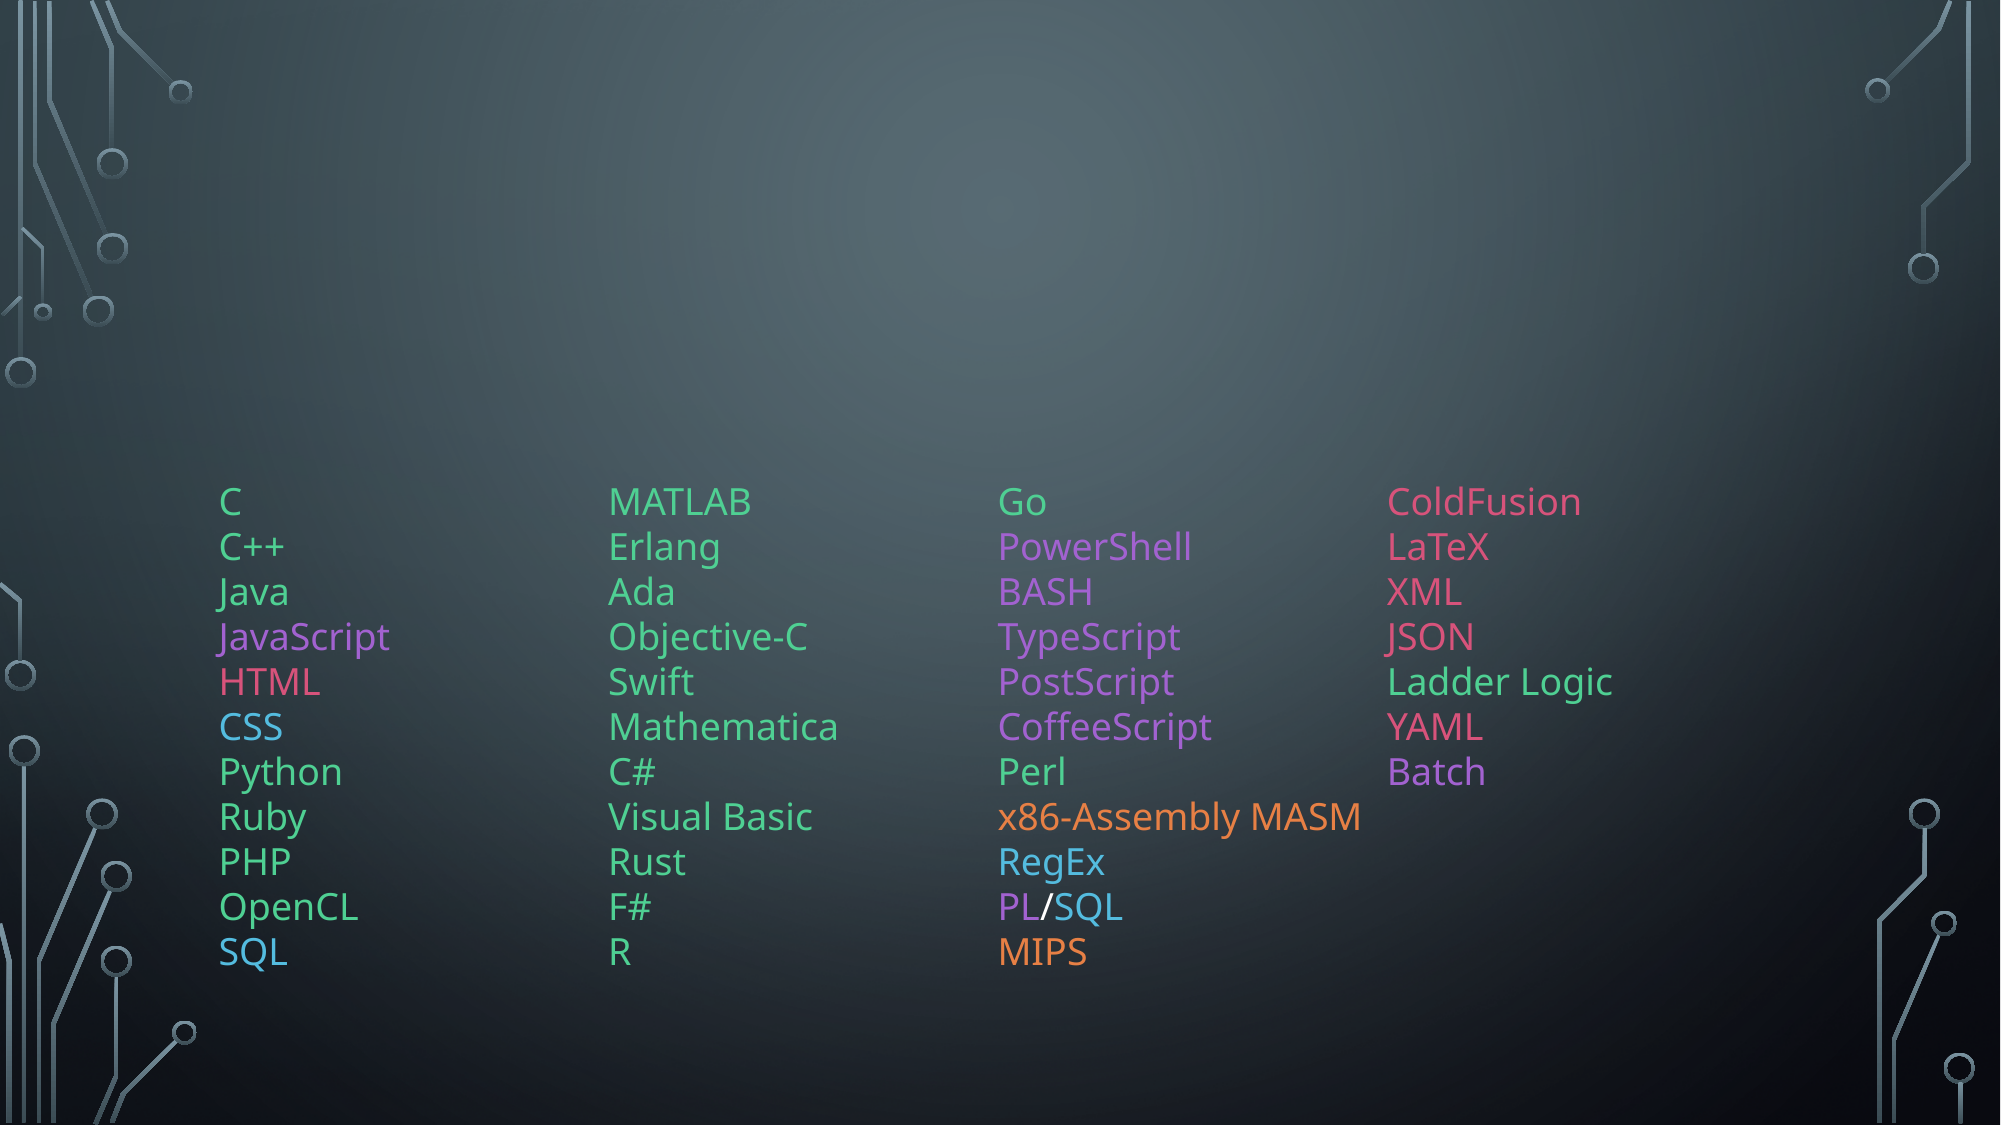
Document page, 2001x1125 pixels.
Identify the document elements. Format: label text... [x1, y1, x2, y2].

text_box C C++ Java JavaScript HTML CSS Python Ruby PHP OpenCL SQL MATLAB Erlang Ada Objective-C Swift Mathematica C# Visual Basic Rust F# R Go PowerShell BASH TypeScript PostScript CoffeeScript Perl x86-Assembly MASM RegEx PL/SQL MIPS ColdFusion LaTeX XML JSON Ladder Logic YAML Batch [203, 471, 1791, 985]
